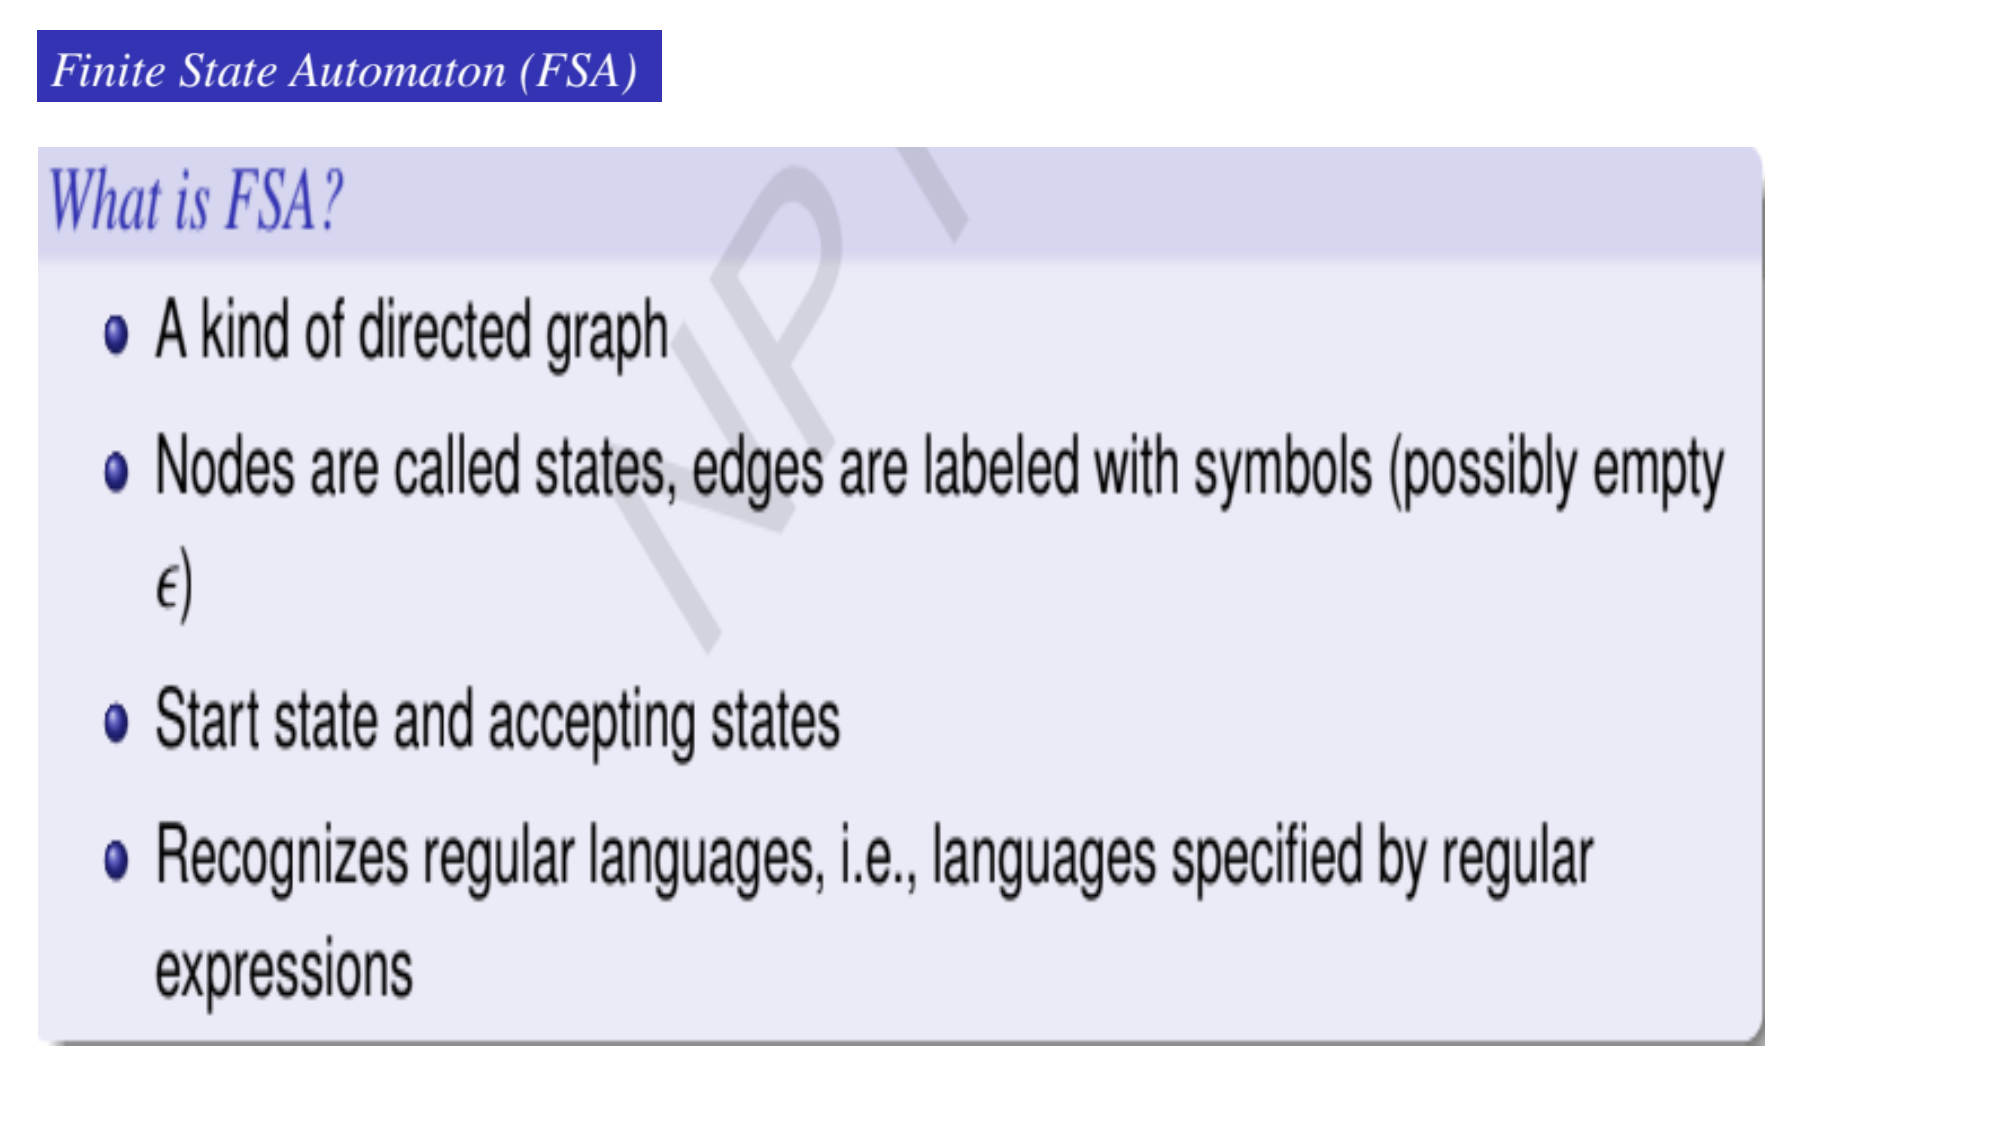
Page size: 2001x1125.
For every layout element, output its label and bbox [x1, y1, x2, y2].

list [37, 30, 662, 102]
picture [38, 147, 1765, 1046]
